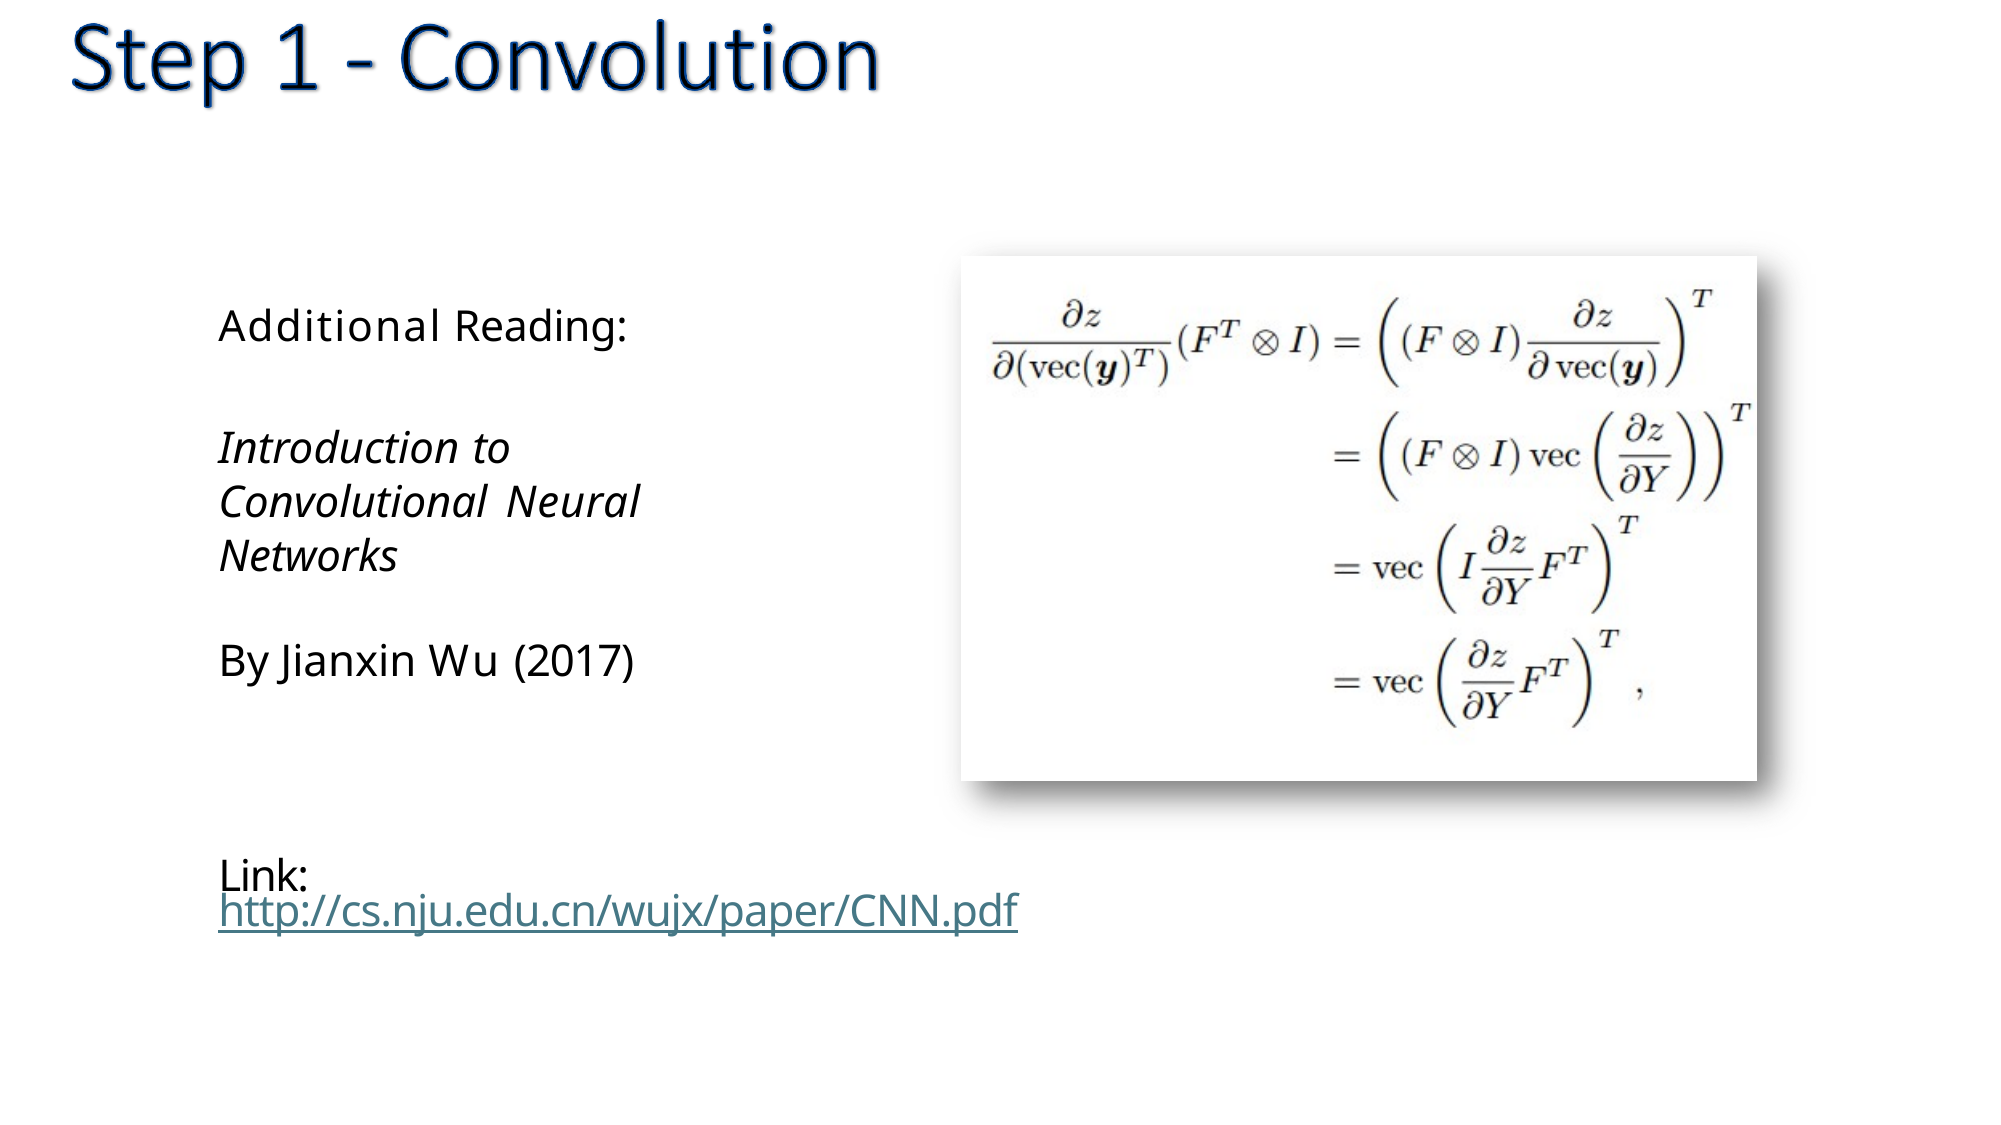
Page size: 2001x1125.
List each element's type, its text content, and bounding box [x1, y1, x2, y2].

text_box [68, 19, 325, 115]
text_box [398, 15, 883, 98]
text_box Link: [216, 845, 323, 880]
text_box Additional Reading: Introduction to Convolutional Neural Networks By Jianxin Wu (2017) [216, 296, 694, 686]
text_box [928, 223, 1821, 846]
text_box http://cs.nju.edu.cn/wujx/paper/CNN.pdf [216, 880, 1101, 943]
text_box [343, 56, 380, 75]
